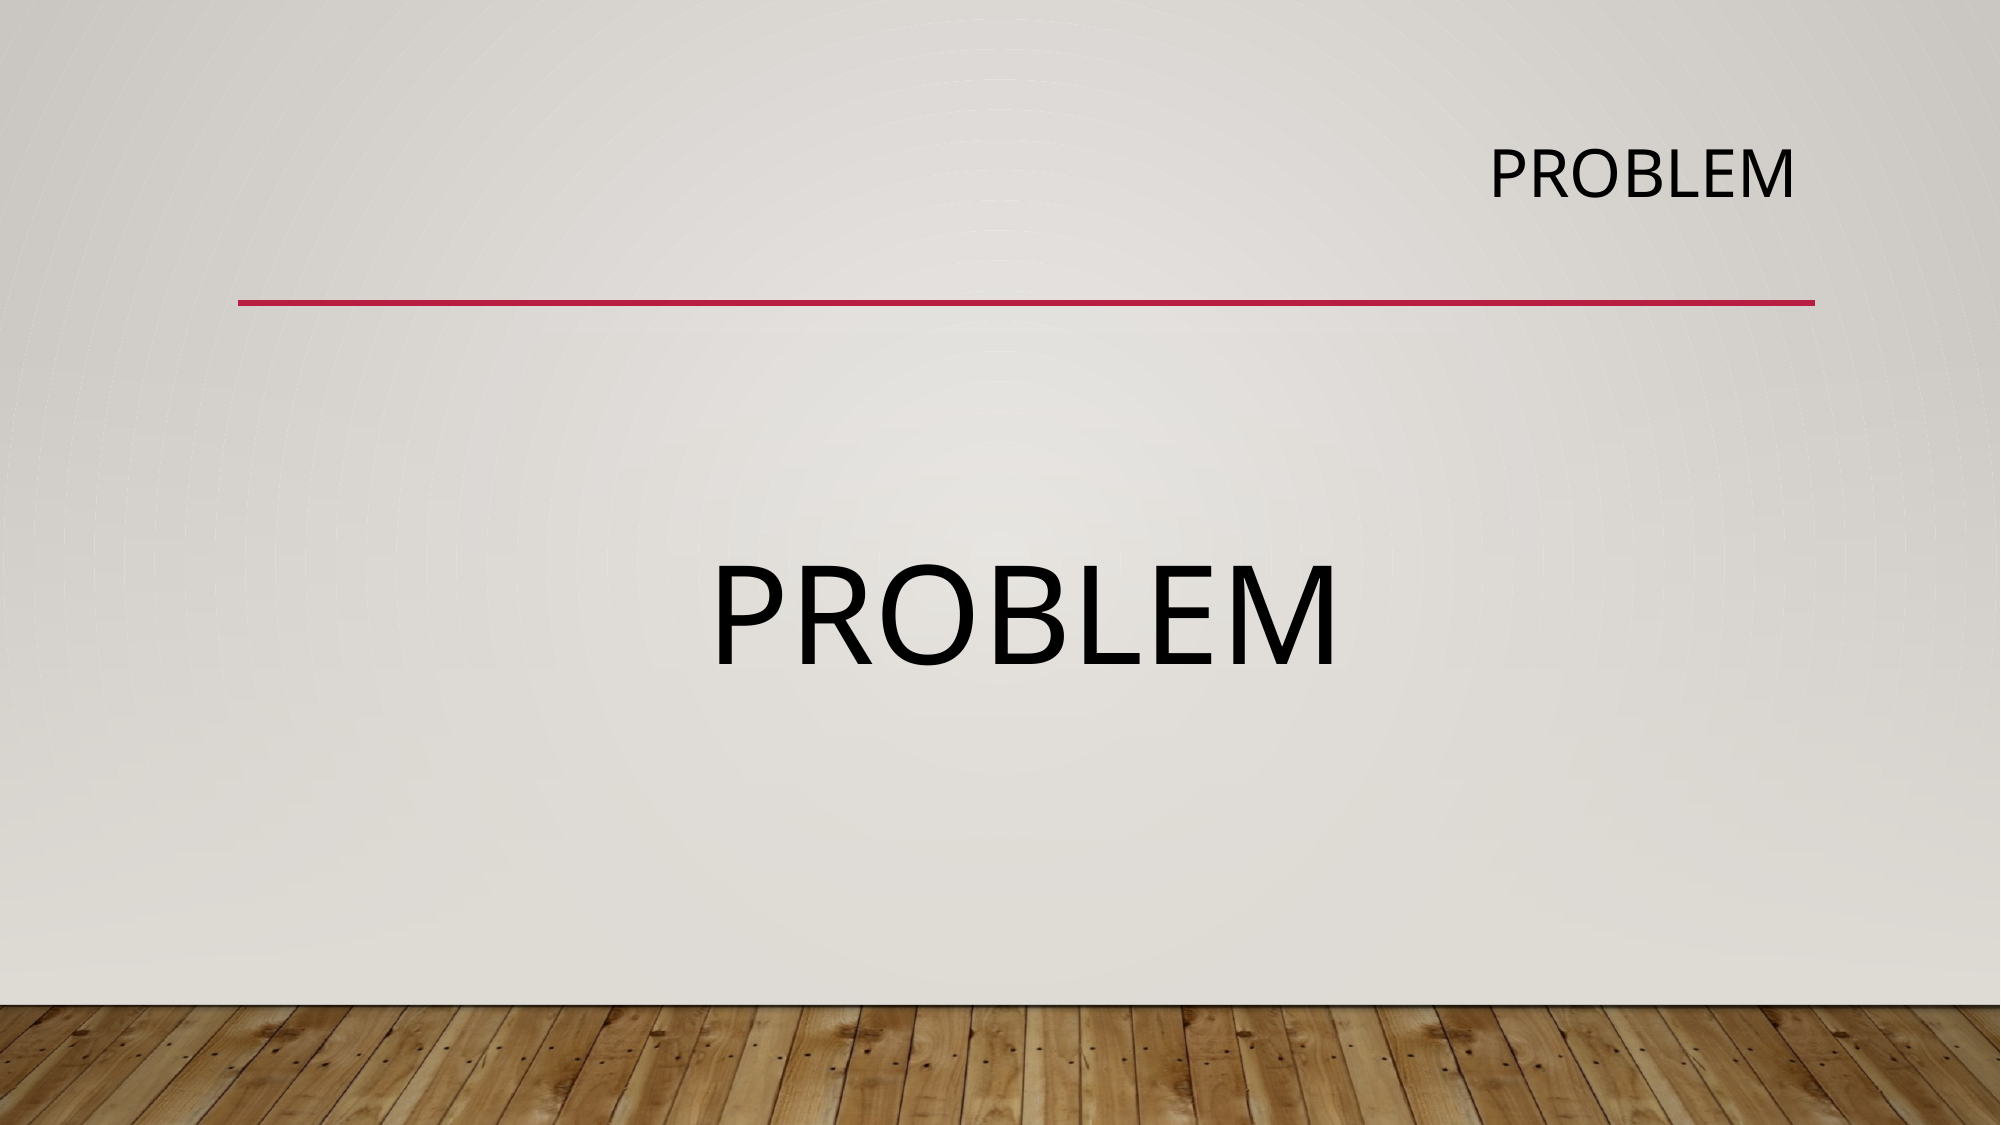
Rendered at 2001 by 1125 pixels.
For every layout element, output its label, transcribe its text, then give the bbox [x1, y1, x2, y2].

list PROBLEM [238, 330, 1814, 897]
picture [0, 1005, 2000, 1125]
title Problem [238, 131, 1814, 305]
